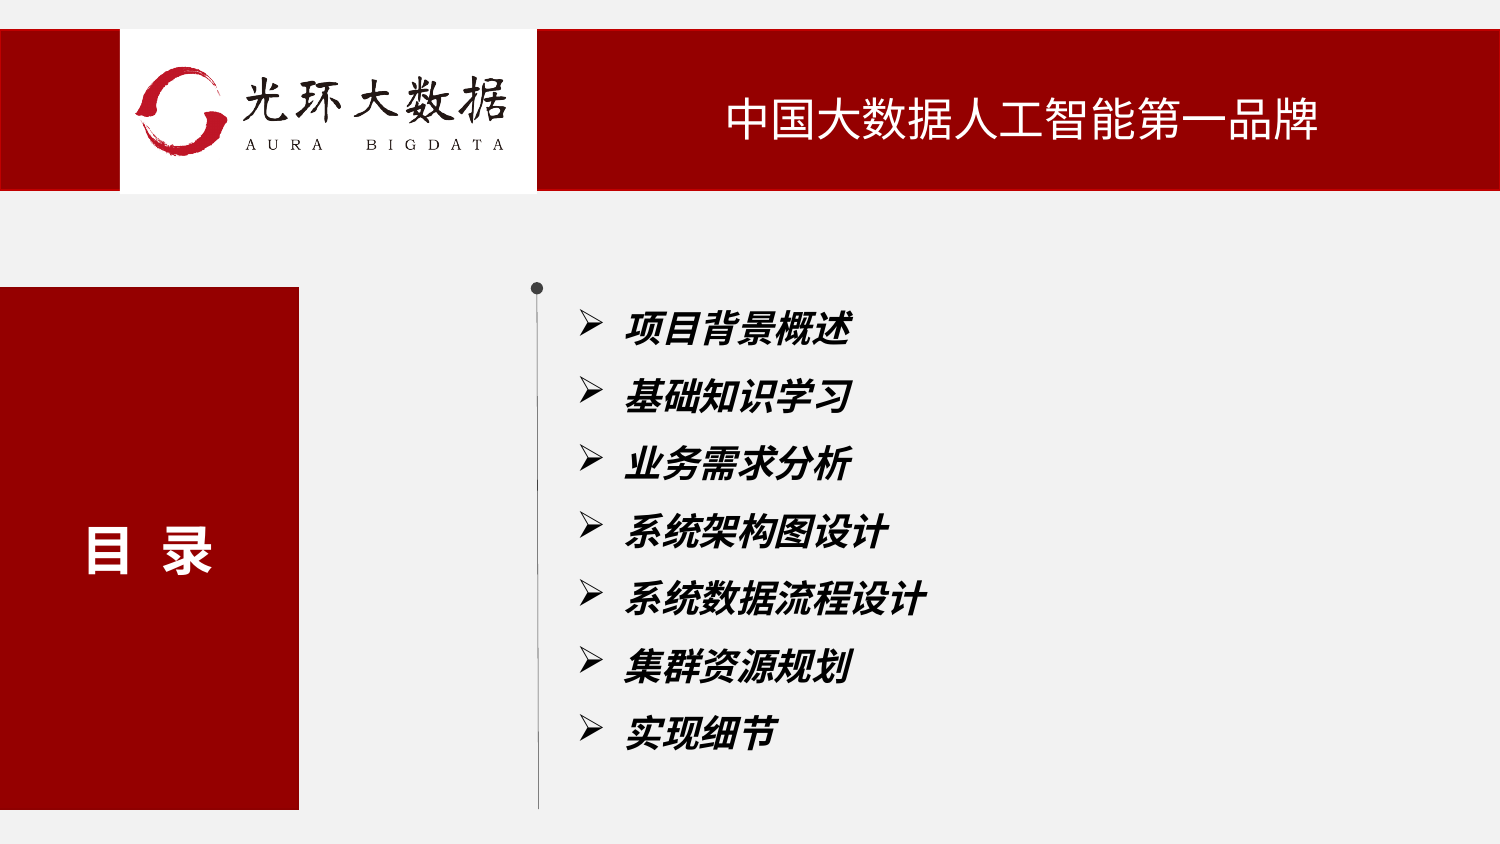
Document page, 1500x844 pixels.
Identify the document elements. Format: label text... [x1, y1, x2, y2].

text_box 项目背景概述 基础知识学习 业务需求分析 系统架构图设计 系统数据流程设计 集群资源规划 实现细节 [561, 275, 1223, 763]
text_box 目 录 [0, 287, 299, 810]
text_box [0, 29, 1500, 195]
